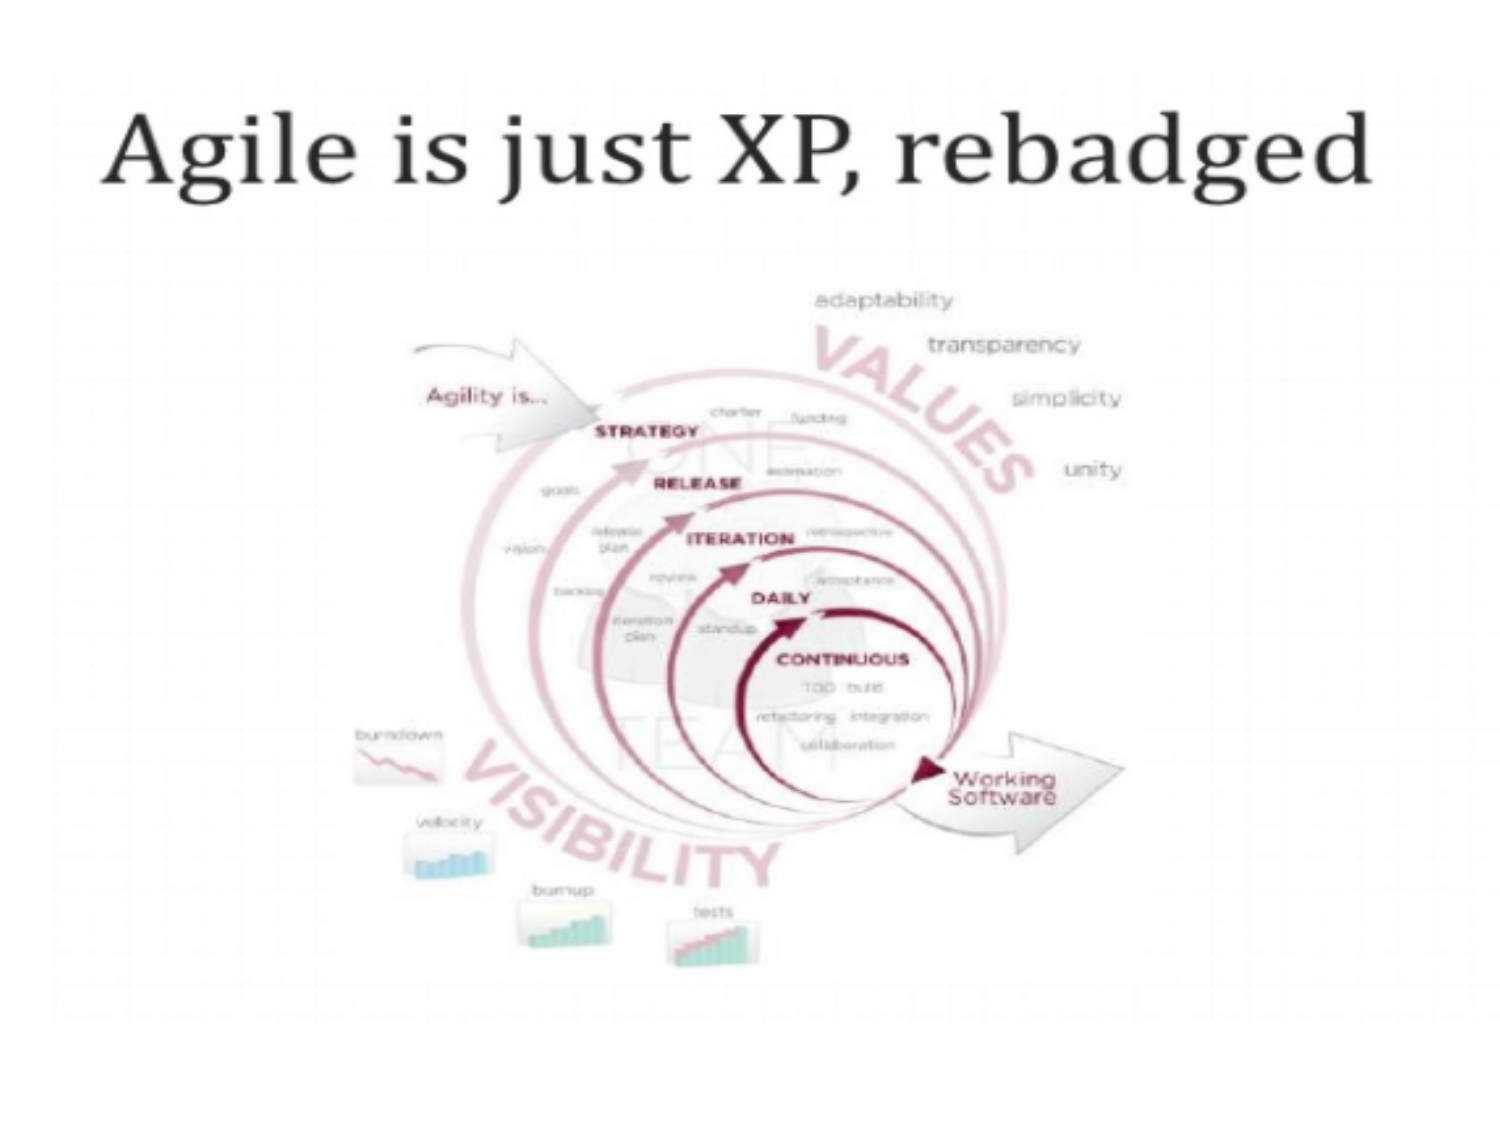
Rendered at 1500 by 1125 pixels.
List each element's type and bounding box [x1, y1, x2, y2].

list [49, 74, 1500, 1026]
